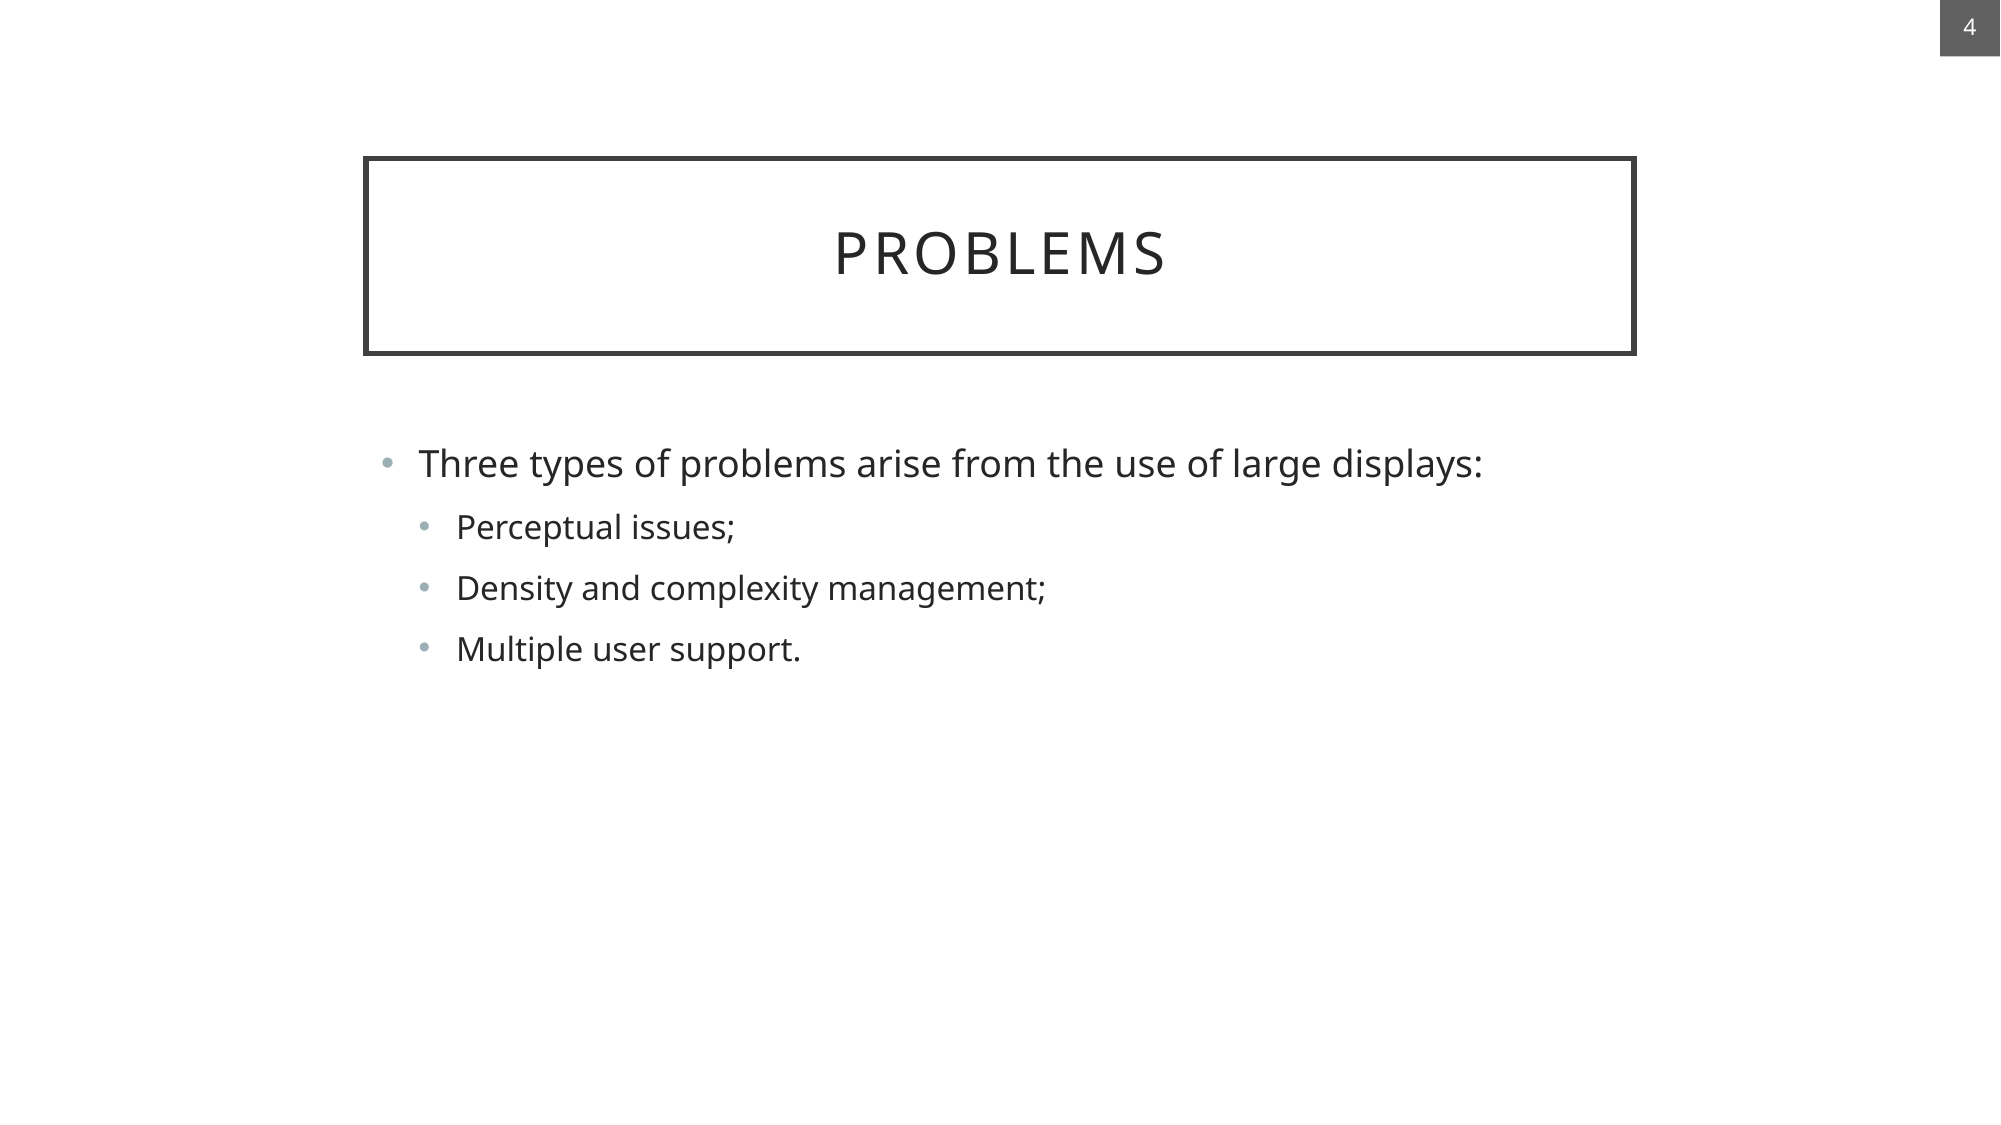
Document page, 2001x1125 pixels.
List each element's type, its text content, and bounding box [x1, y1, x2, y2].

title problems [363, 156, 1637, 356]
list Three types of problems arise from the use of large displays: Perceptual issues; Density and complexity management; Multiple user support. [366, 432, 1634, 942]
slide_number 4 [1940, 0, 2000, 57]
